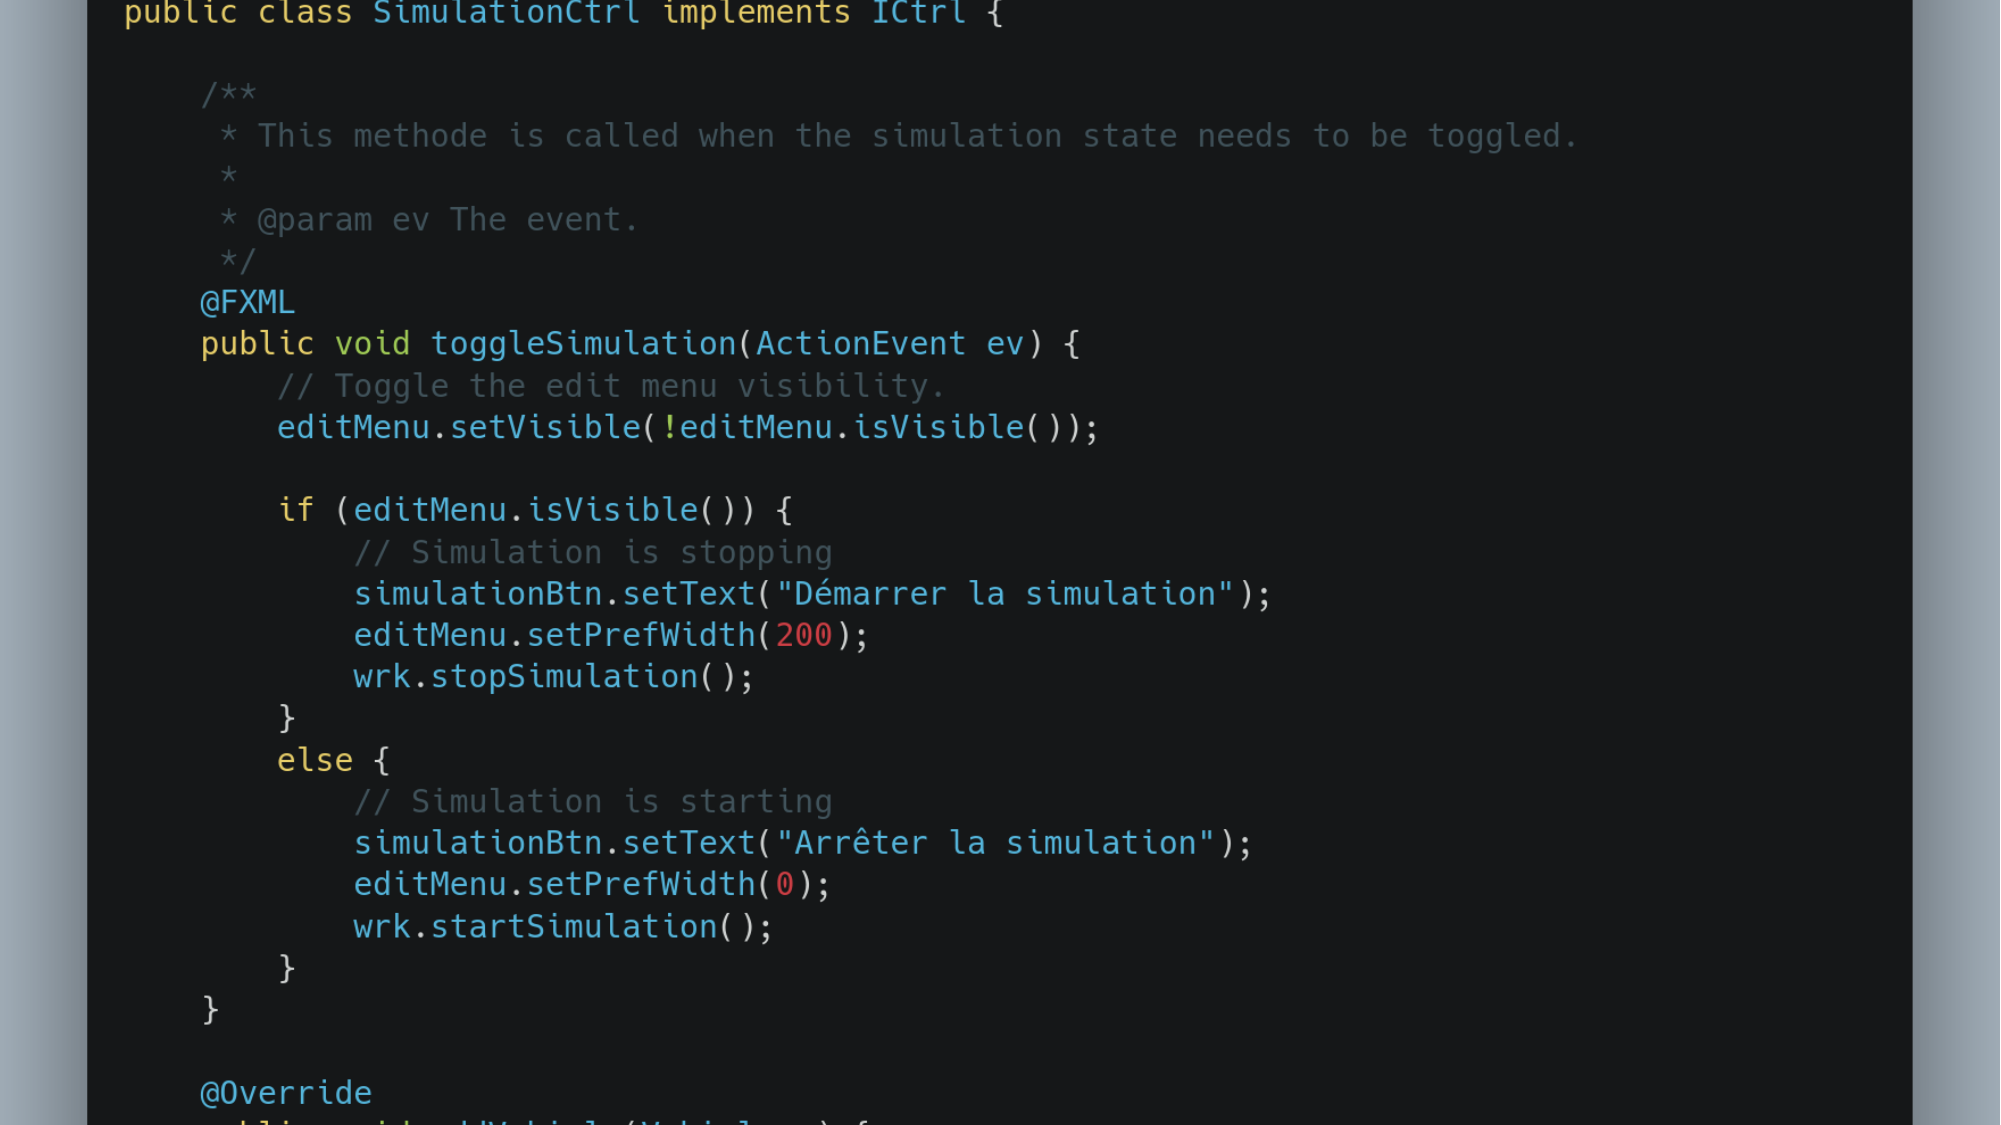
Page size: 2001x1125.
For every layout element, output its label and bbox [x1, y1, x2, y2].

list [0, 0, 2000, 1125]
